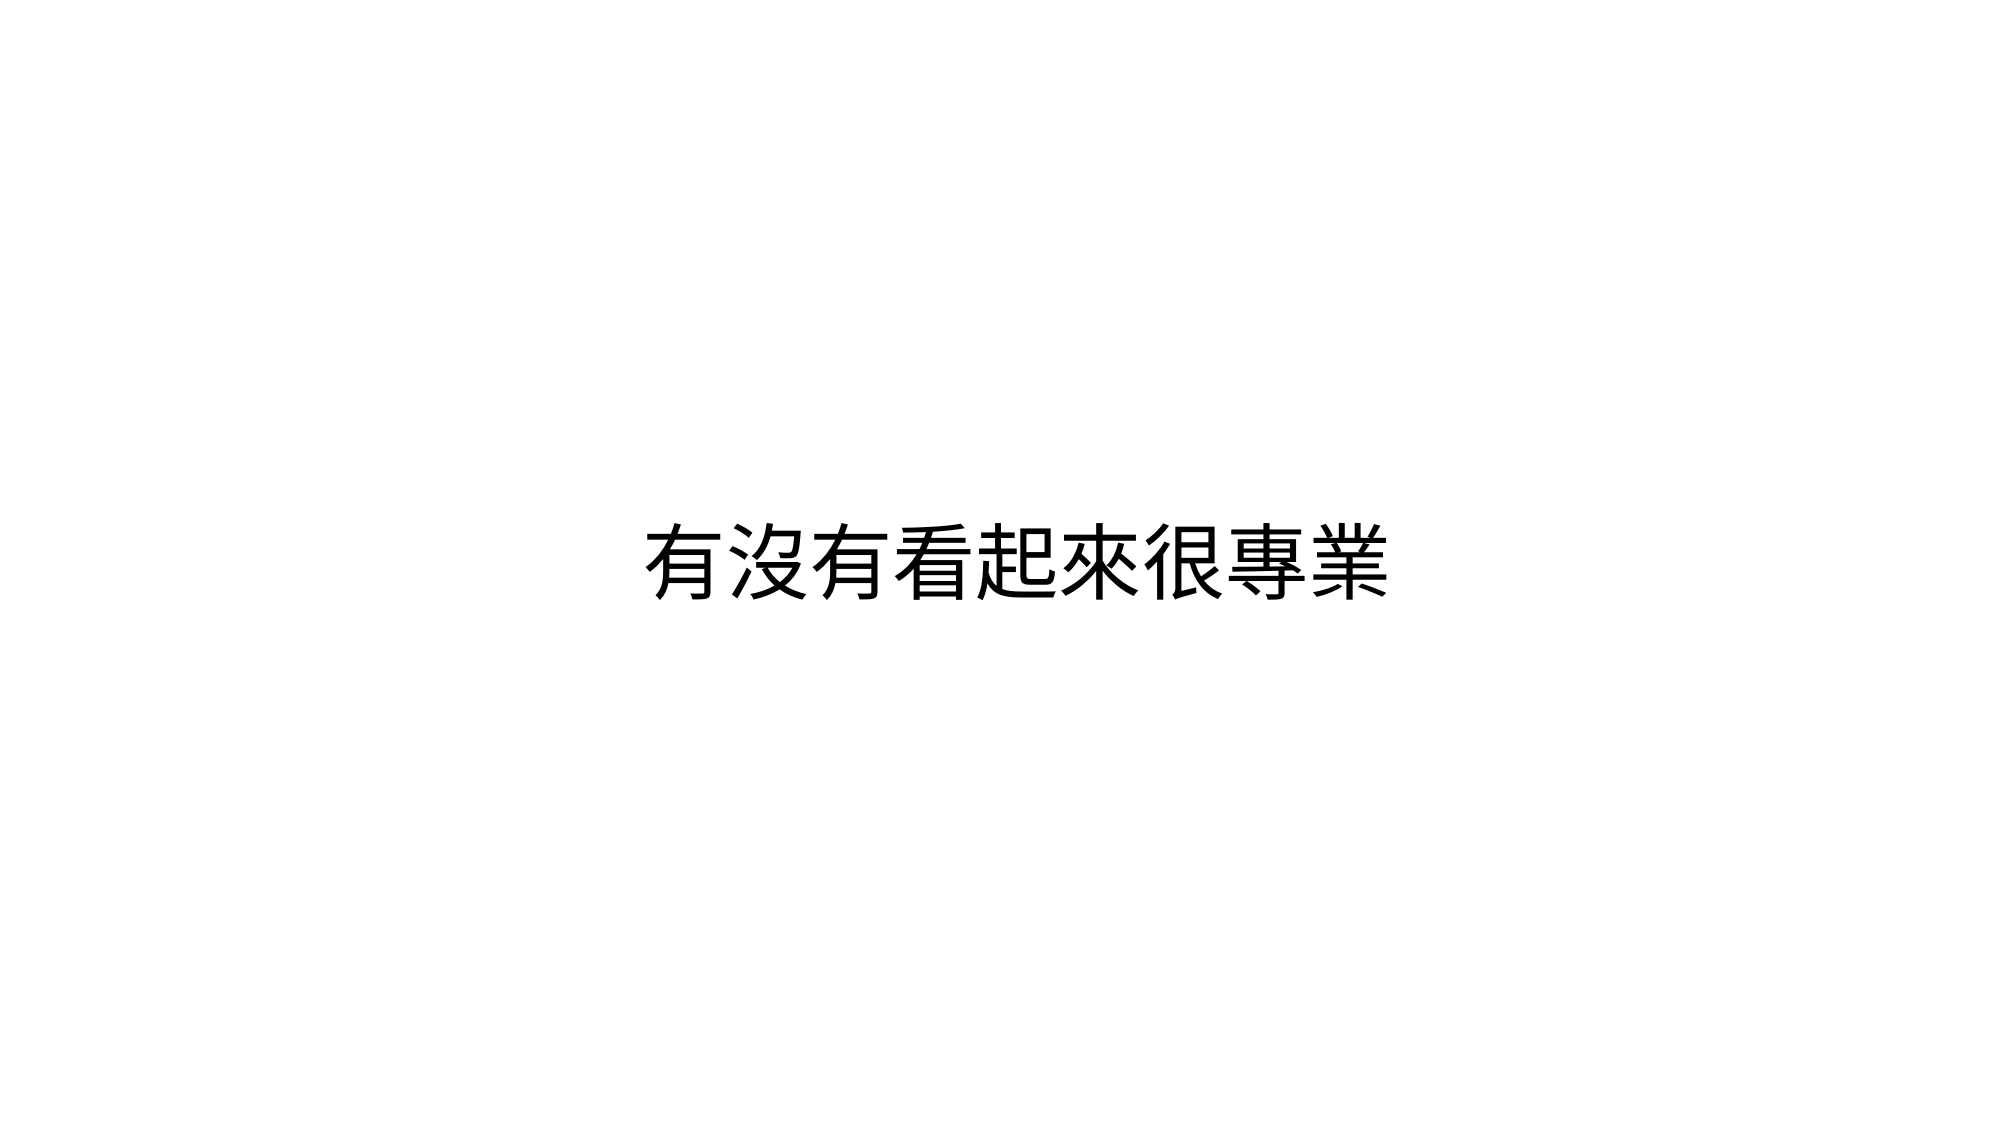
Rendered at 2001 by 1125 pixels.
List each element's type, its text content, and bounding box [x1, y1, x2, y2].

list 有沒有看起來很專業 [627, 514, 1412, 642]
